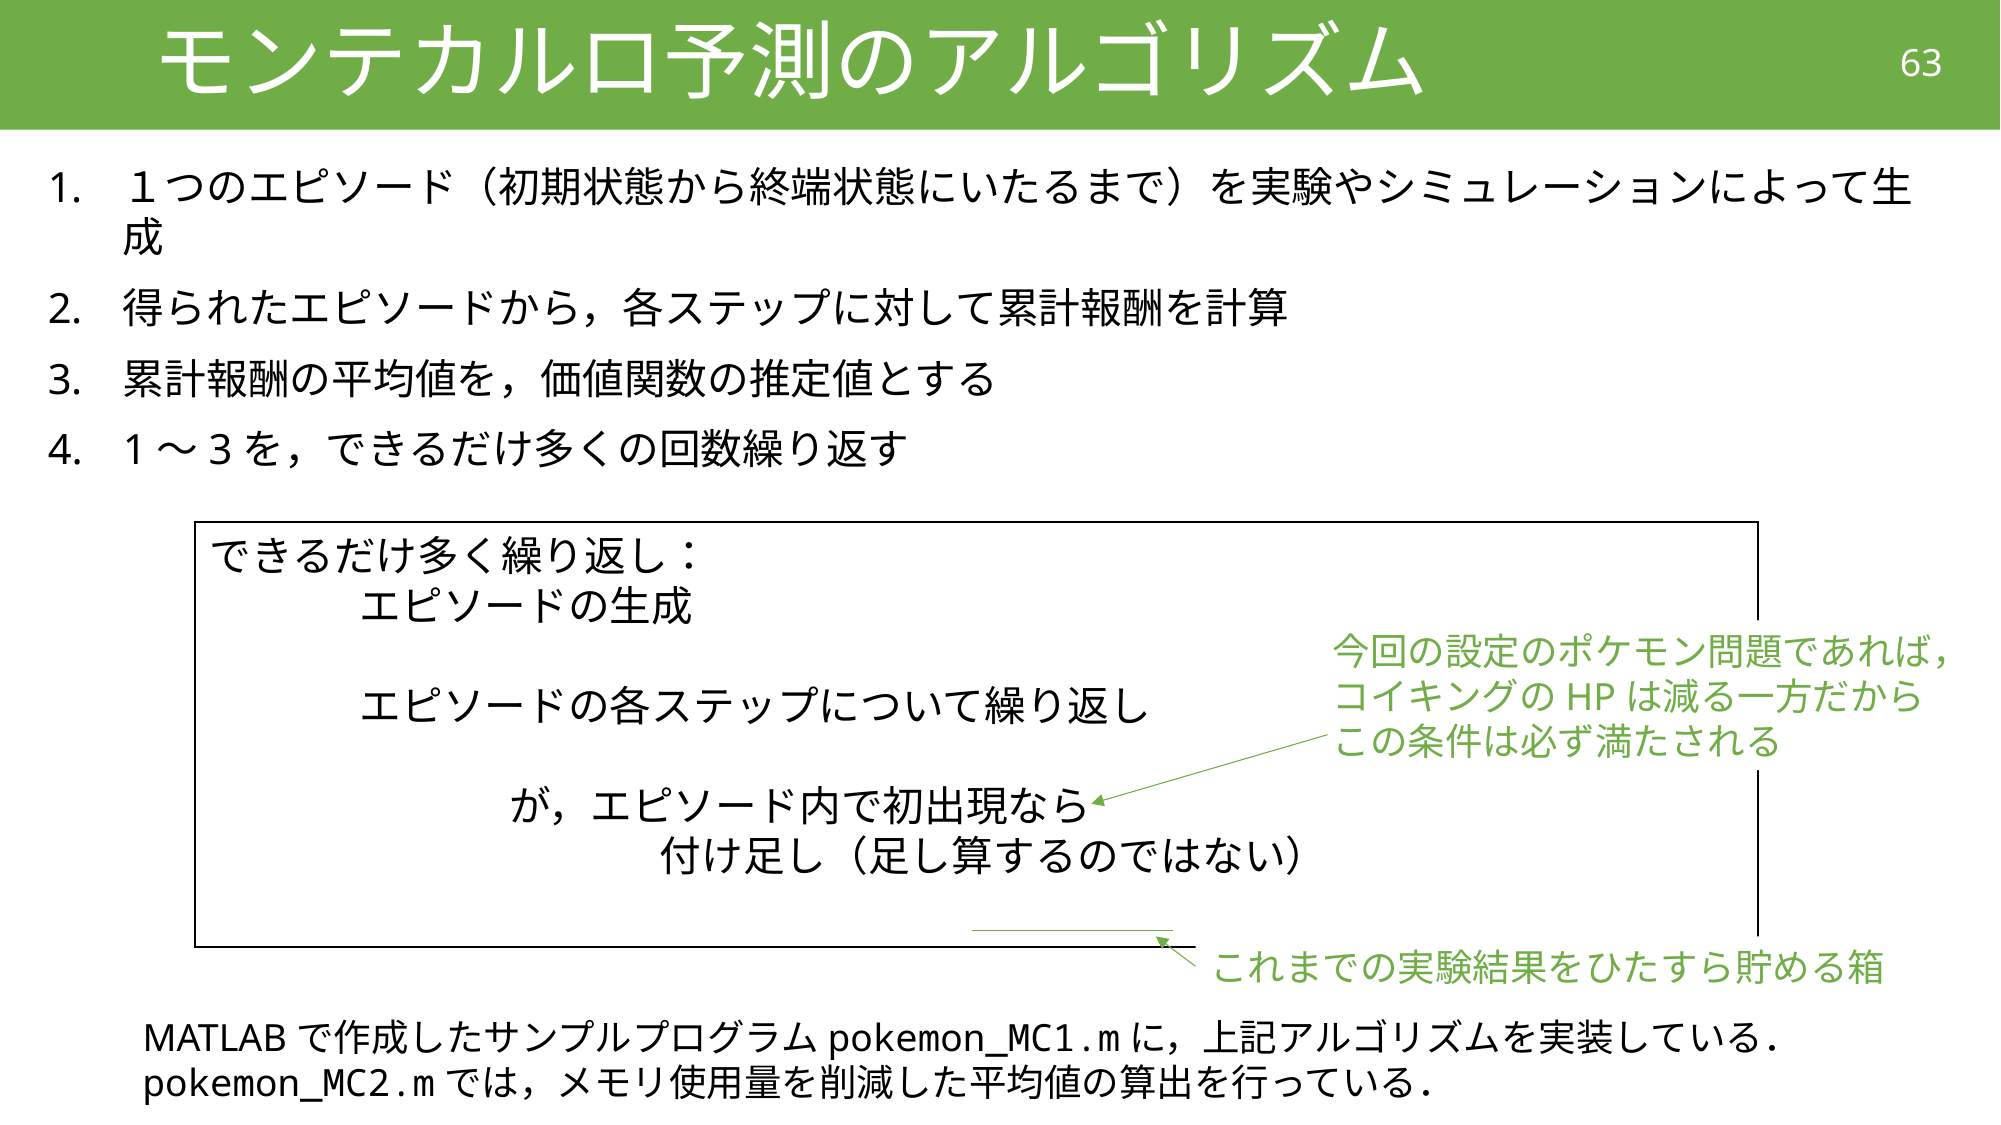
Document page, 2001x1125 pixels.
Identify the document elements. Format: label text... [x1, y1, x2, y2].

text_box 今回の設定のポケモン問題であれば， コイキングのHPは減る一方だから この条件は必ず満たされる [1317, 620, 1985, 771]
title モンテカルロ予測のアルゴリズム [137, 11, 1863, 119]
text_box MATLABで作成したサンプルプログラムpokemon_MC1.mに，上記アルゴリズムを実装している． pokemon_MC2.mでは，メモリ使用量を削減した平均値の算出を行っている． [127, 1006, 1816, 1111]
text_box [1091, 734, 1328, 804]
slide_number 63 [1507, 34, 1958, 95]
text_box これまでの実験結果をひたすら貯める箱 [1195, 936, 1900, 997]
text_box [1155, 936, 1201, 967]
list １つのエピソード（初期状態から終端状態にいたるまで）を実験やシミュレーションによって生成 得られたエピソードから，各ステップに対して累計報酬を計算 累計報酬の平均値を，価値関数の推定値とする 1～3を，できるだけ多くの回数繰り返す [32, 153, 1958, 1014]
